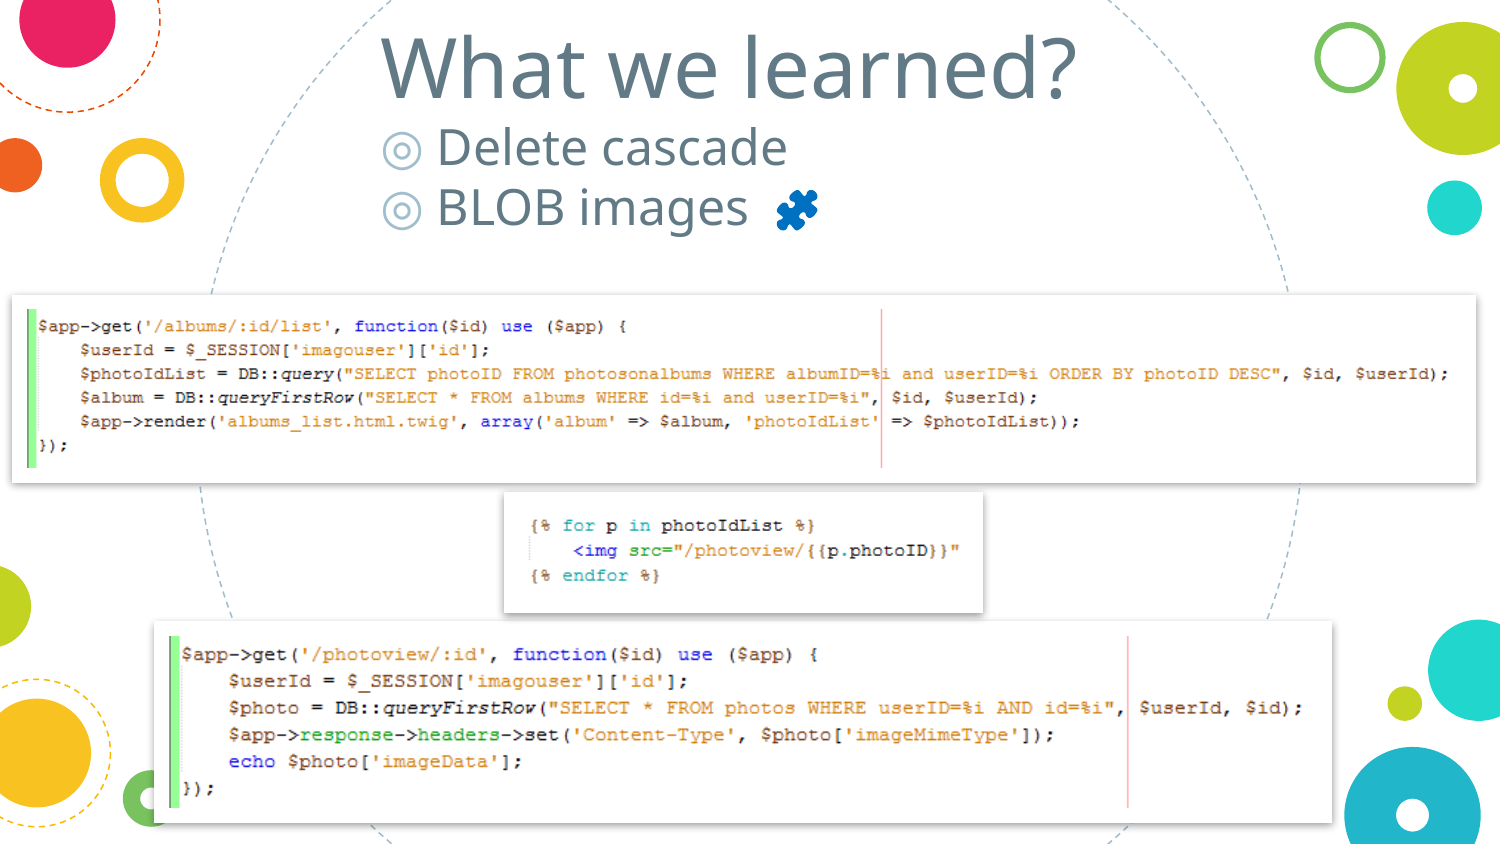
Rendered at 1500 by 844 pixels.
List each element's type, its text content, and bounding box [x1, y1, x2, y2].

picture [518, 505, 969, 599]
text_box Delete cascade BLOB images [365, 131, 935, 229]
picture [26, 309, 1462, 469]
picture [168, 635, 1318, 809]
text_box [775, 188, 819, 232]
text_box What we learned? [365, 24, 1485, 131]
